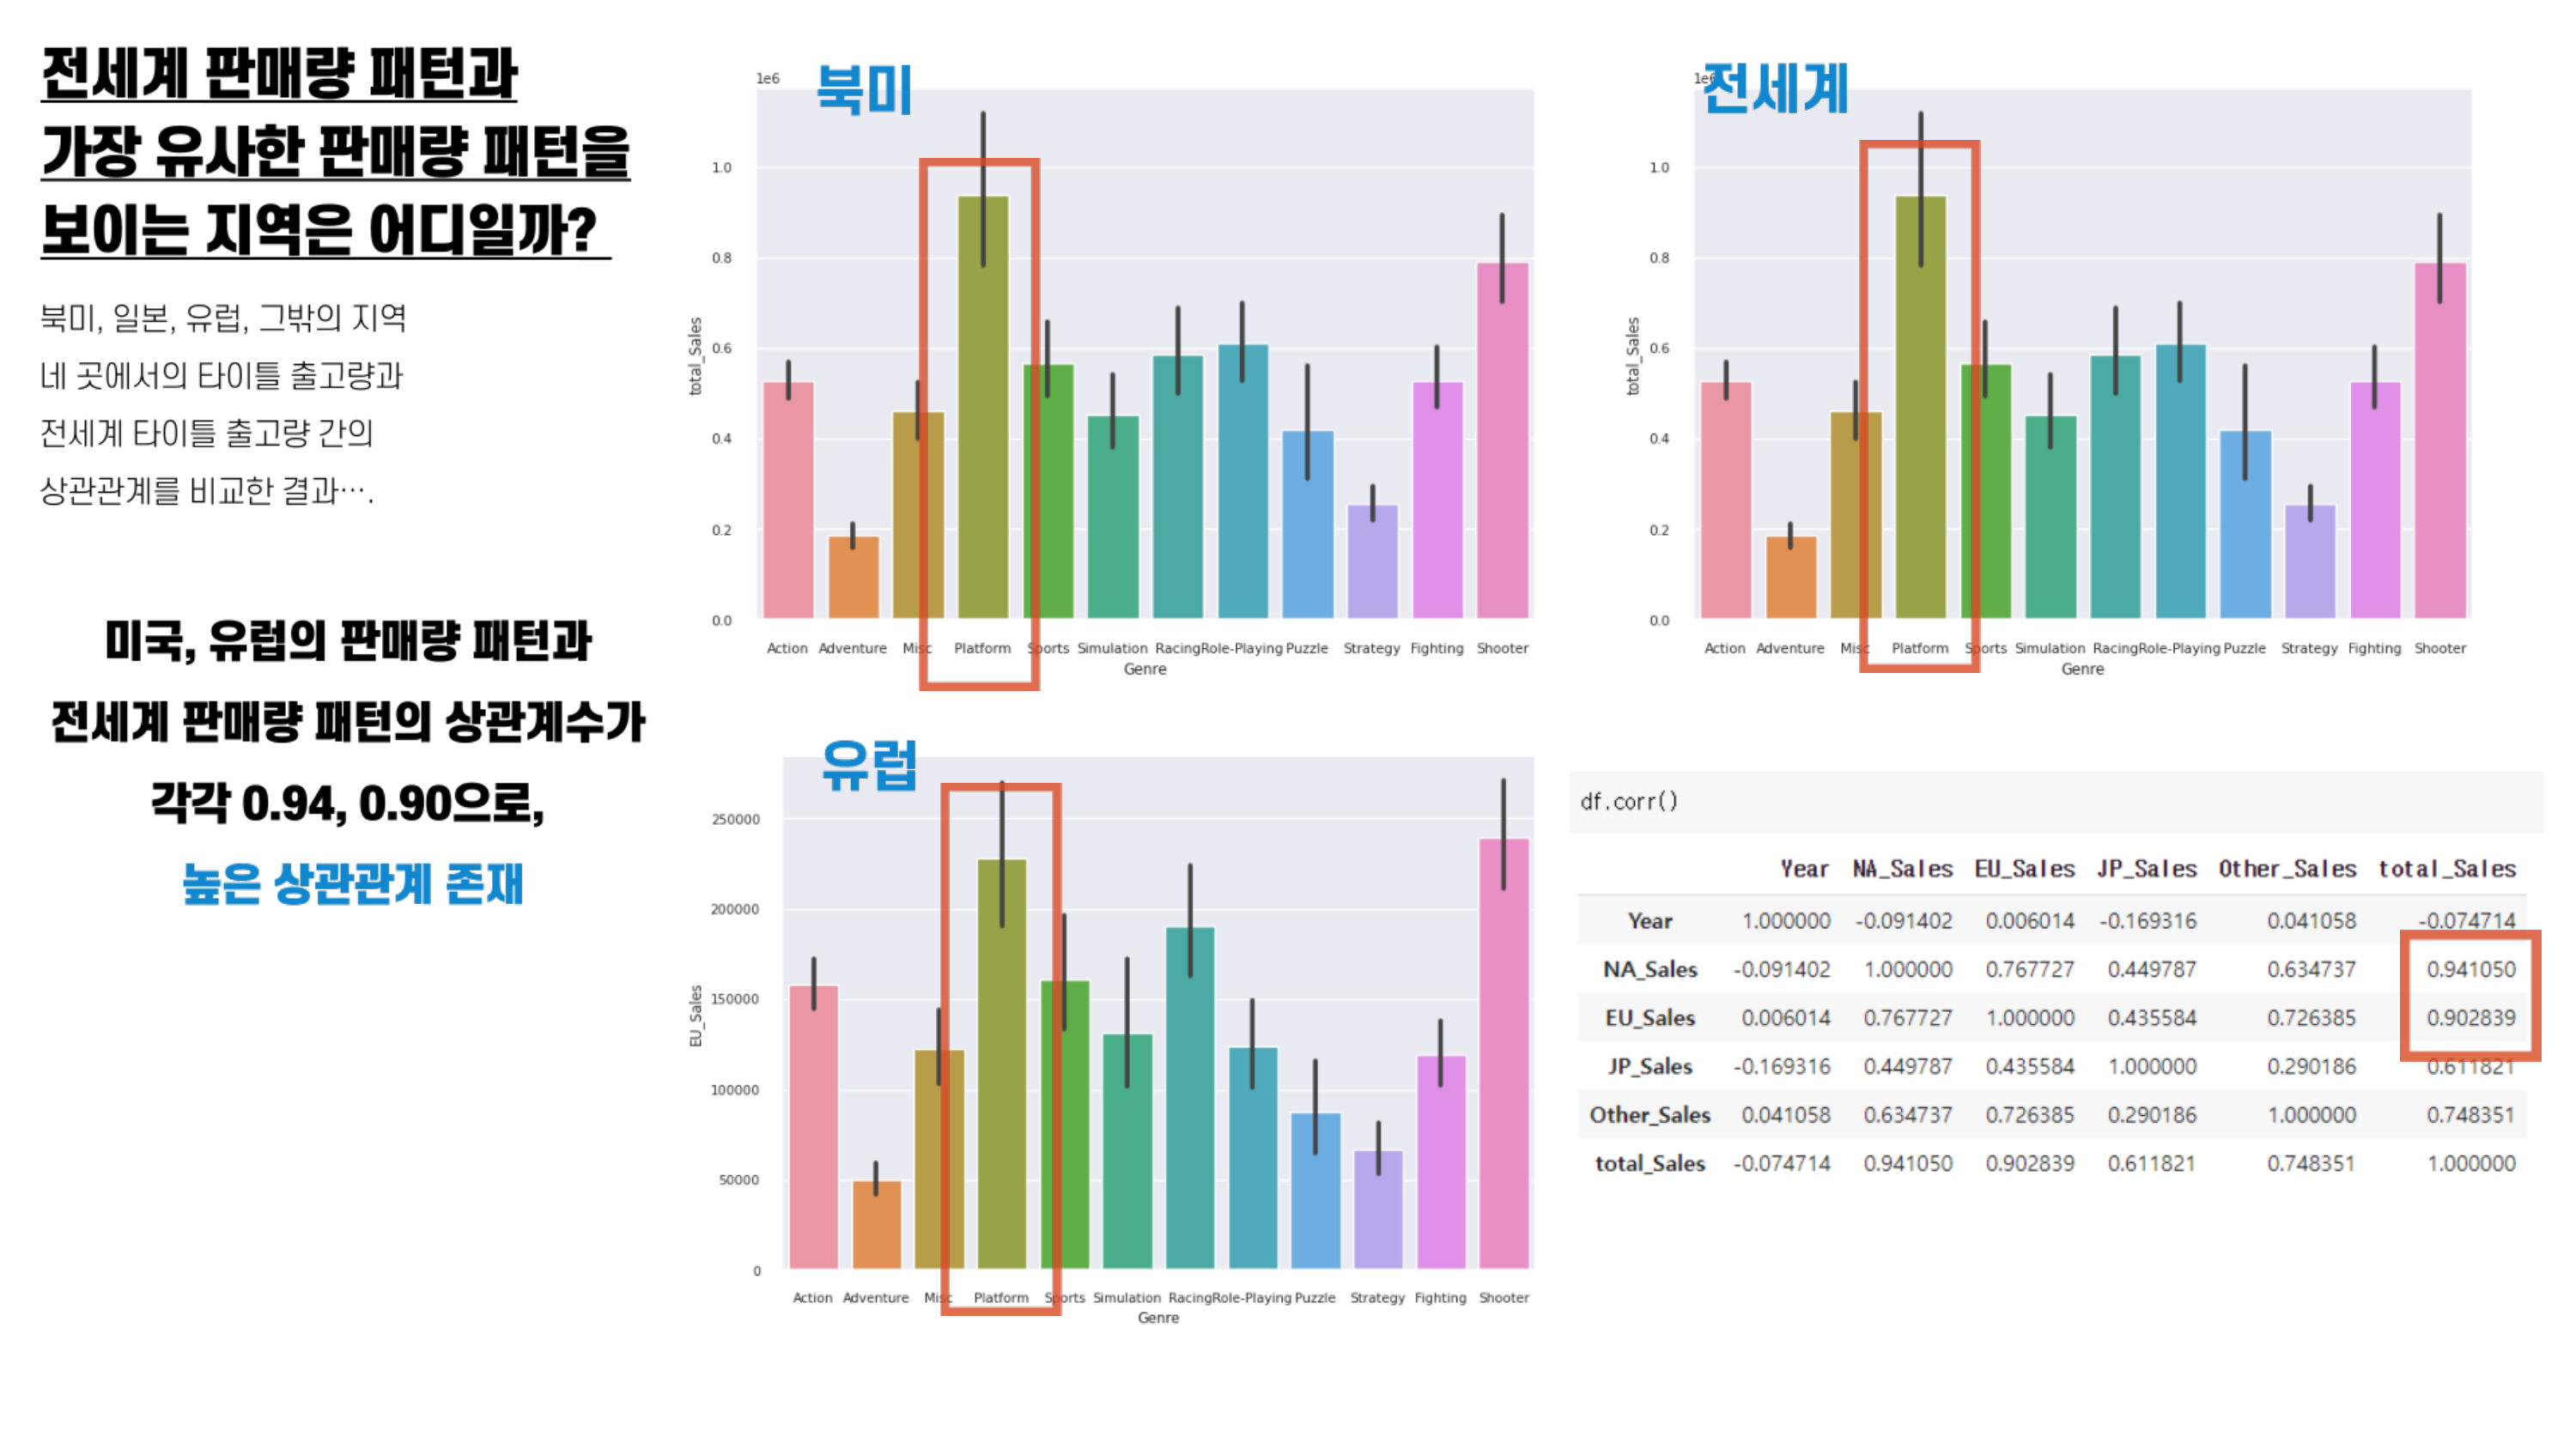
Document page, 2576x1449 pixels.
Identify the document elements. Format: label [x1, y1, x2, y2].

text_box [919, 158, 1041, 691]
text_box [1569, 760, 2544, 1221]
text_box [1859, 140, 1981, 674]
text_box [940, 783, 1062, 1316]
text_box [1613, 61, 2484, 691]
text_box [2400, 930, 2542, 1062]
text_box [676, 744, 1546, 1339]
picture [33, 27, 657, 535]
text_box [676, 61, 914, 691]
picture [1686, 42, 1878, 164]
picture [775, 719, 946, 841]
picture [775, 44, 941, 166]
picture [24, 603, 677, 944]
text_box [945, 61, 1546, 691]
